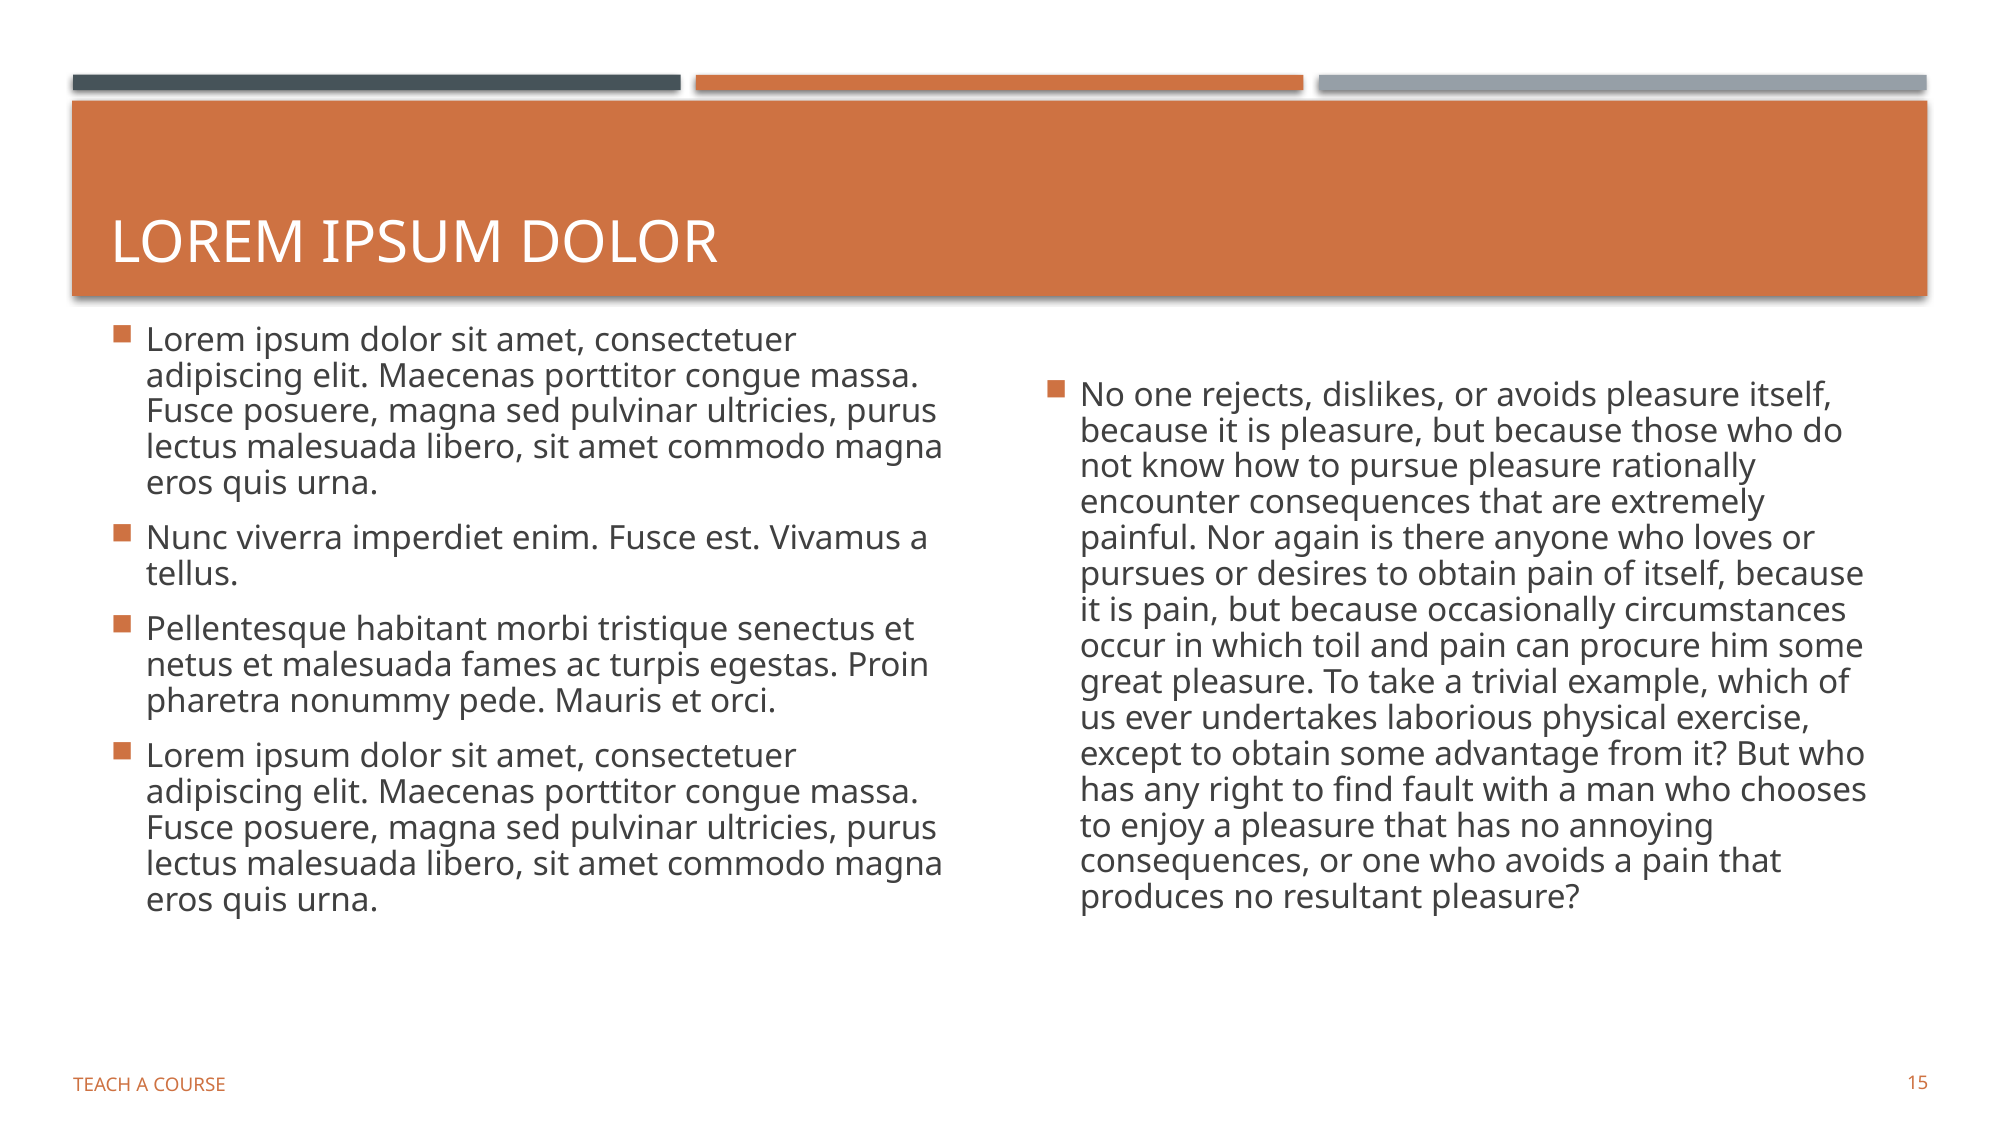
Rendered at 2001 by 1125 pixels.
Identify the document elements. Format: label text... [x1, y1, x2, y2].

slide_number 15 [1770, 1053, 1944, 1114]
footer Teach a Course [58, 1053, 1177, 1114]
title Lorem Ipsum dolor [95, 115, 1905, 282]
list Lorem ipsum dolor sit amet, consectetuer adipiscing elit. Maecenas porttitor congue massa. Fusce posuere, magna sed pulvinar ultricies, purus lectus malesuada libero, sit amet commodo magna eros quis urna. Nunc viverra imperdiet enim. Fusce est. Vivamus a tellus. Pellentesque habitant morbi tristique senectus et netus et malesuada fames ac turpis egestas. Proin pharetra nonummy pede. Mauris et orci. Lorem ipsum dolor sit amet, consectetuer adipiscing elit. Maecenas porttitor congue massa. Fusce posuere, magna sed pulvinar ultricies, purus lectus malesuada libero, sit amet commodo magna eros quis urna. No one rejects, dislikes, or avoids pleasure itself, because it is pleasure, but because those who do not know how to pursue pleasure rationally encounter consequences that are extremely painful. Nor again is there anyone who loves or pursues or desires to obtain pain of itself, because it is pain, but because occasionally circumstances occur in which toil and pain can procure him some great pleasure. To take a trivial example, which of us ever undertakes laborious physical exercise, except to obtain some advantage from it? But who has any right to find fault with a man who chooses to enjoy a pleasure that has no annoying consequences, or one who avoids a pain that produces no resultant pleasure? [95, 357, 1905, 936]
